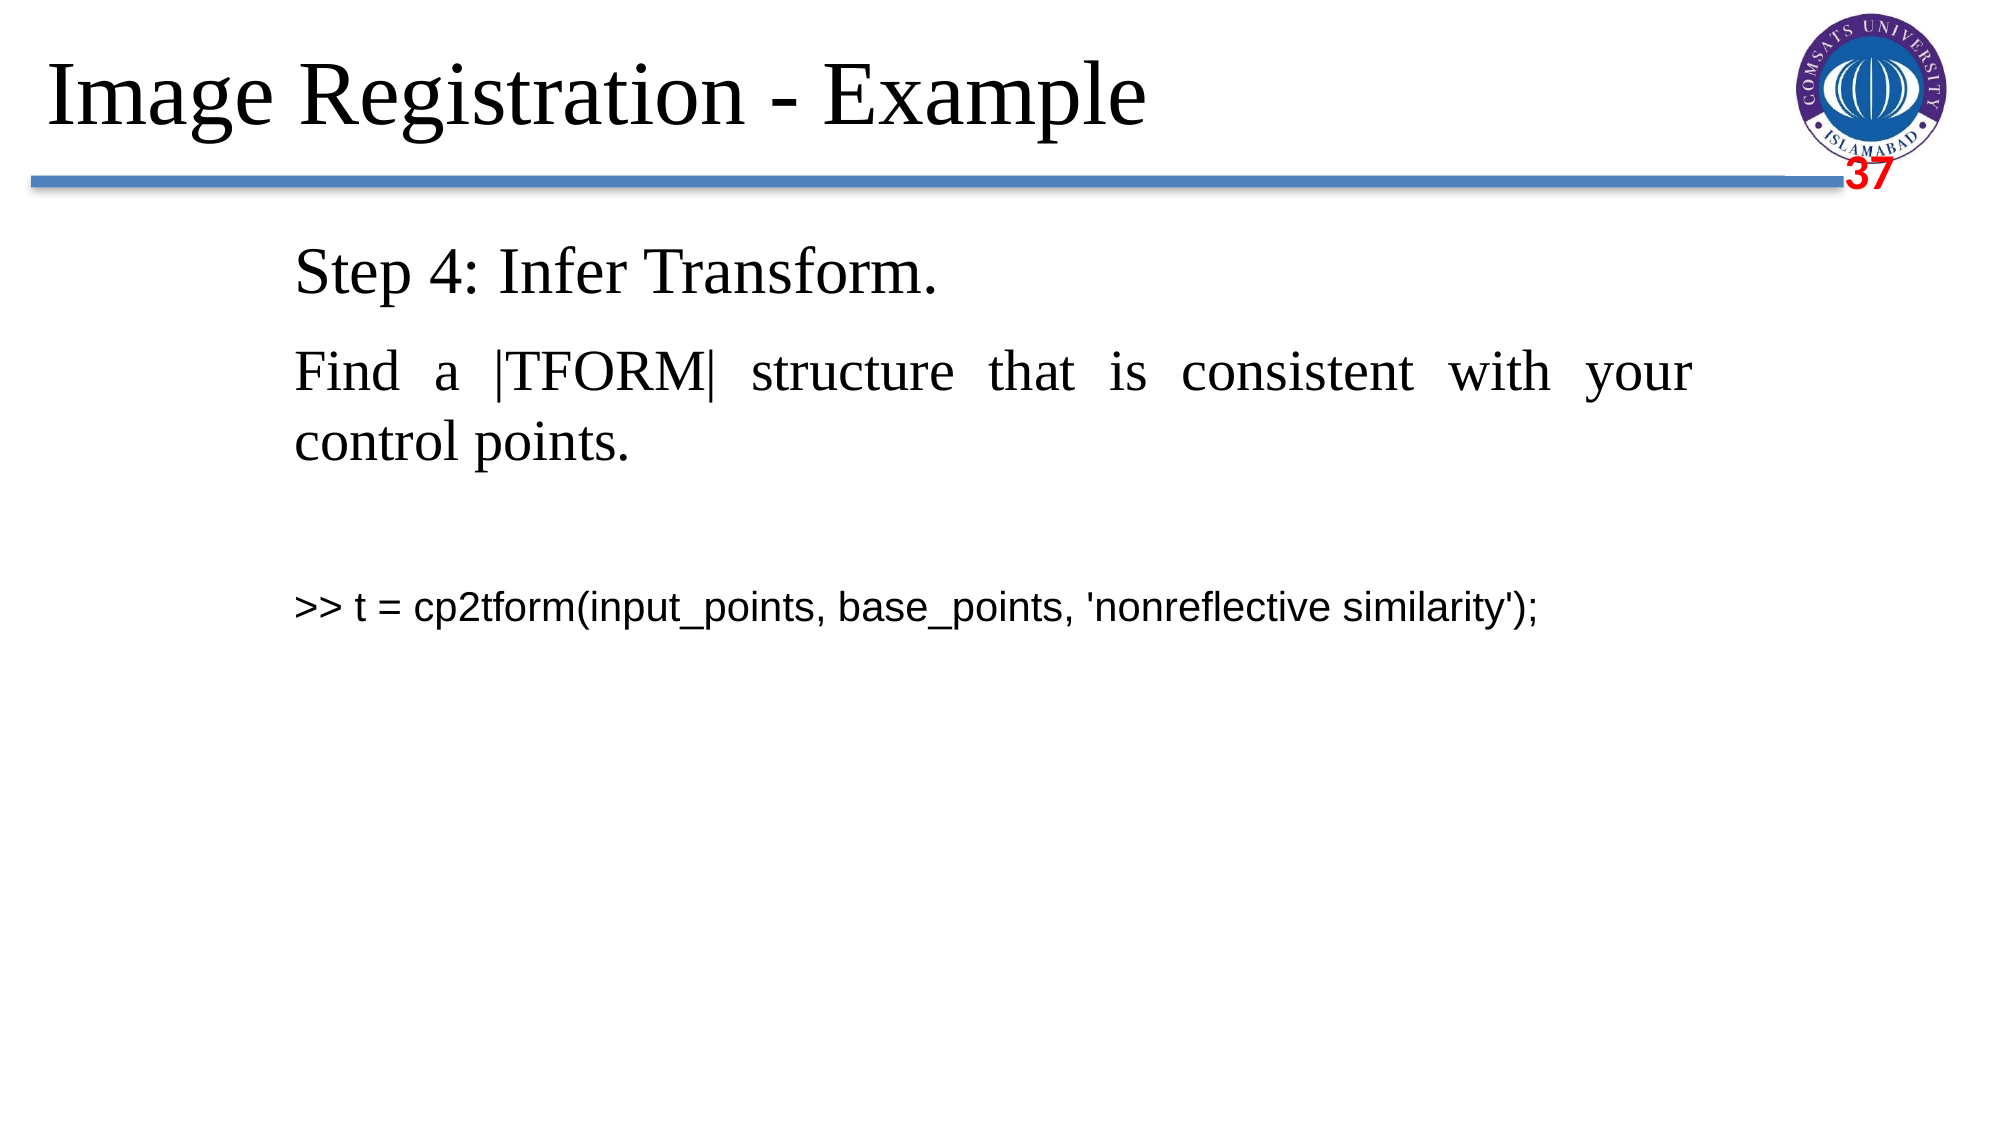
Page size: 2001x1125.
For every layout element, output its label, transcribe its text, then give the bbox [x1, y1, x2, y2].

text_box Step 4: Infer Transform. Find a |TFORM| structure that is consistent with your control points. >> t = cp2tform(input_points, base_points, 'nonreflective similarity'); [279, 219, 1709, 730]
picture [1785, 1, 1957, 176]
title Image Registration - Example [31, 11, 1672, 164]
